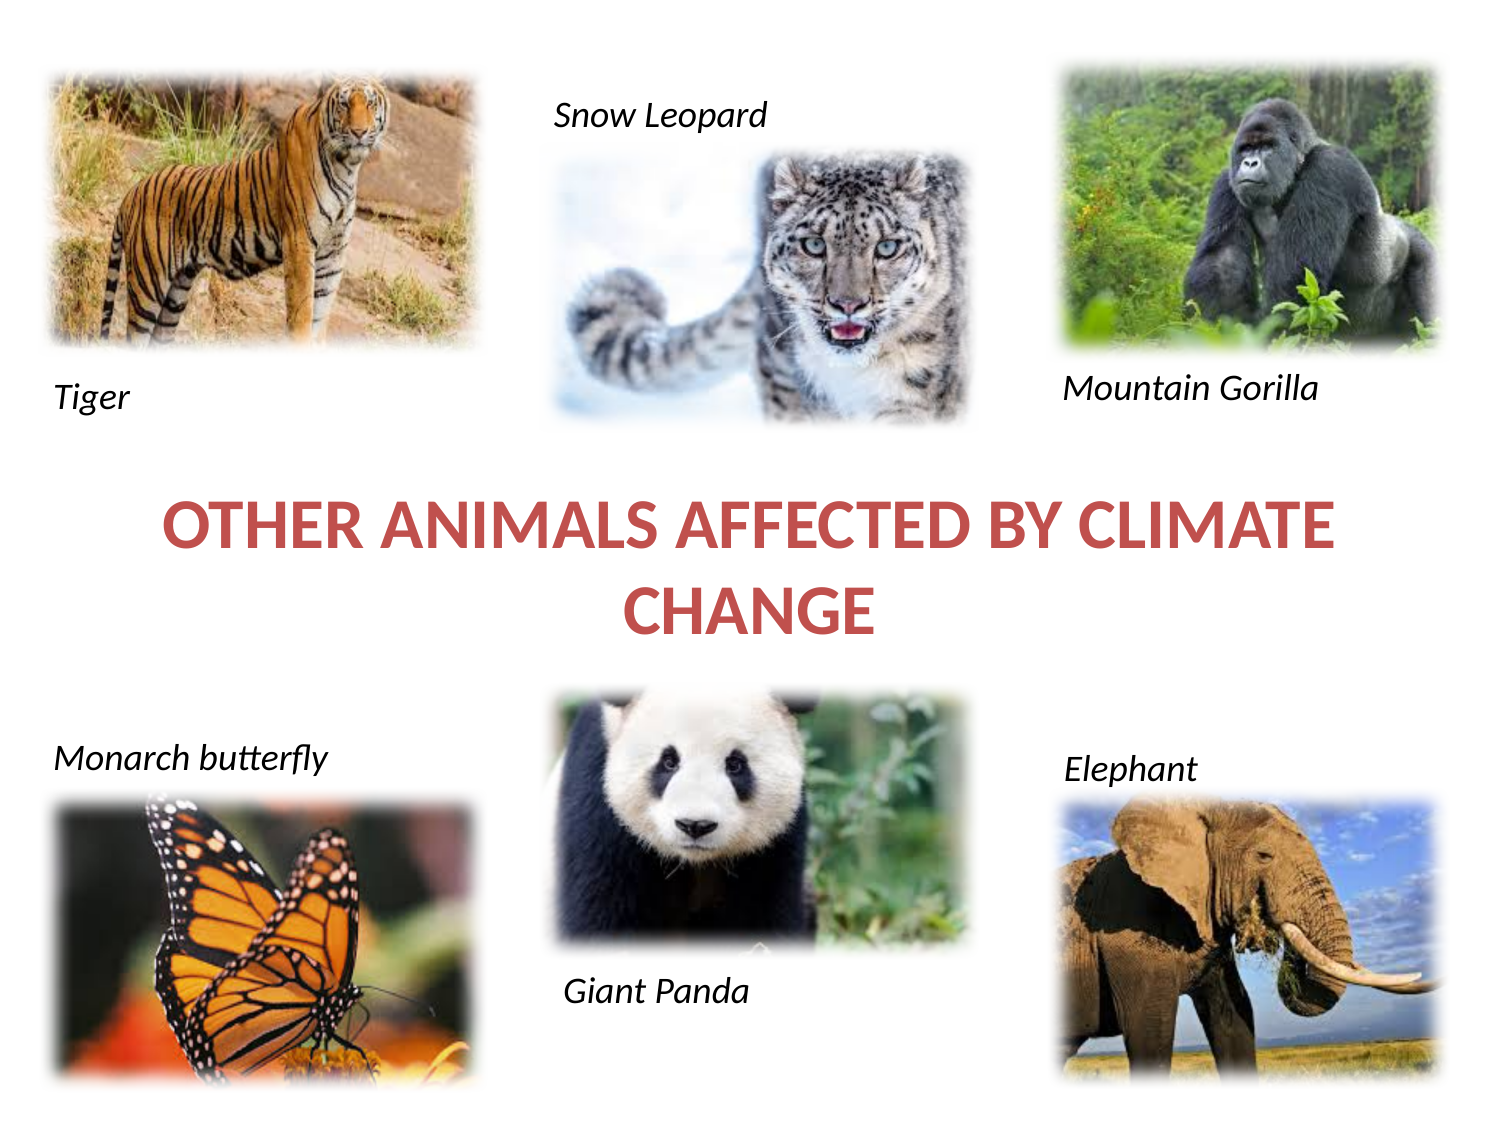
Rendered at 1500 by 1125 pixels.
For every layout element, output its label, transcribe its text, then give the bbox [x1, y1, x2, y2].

picture [538, 142, 980, 434]
text_box Giant Panda [548, 958, 999, 1019]
picture [37, 785, 489, 1094]
text_box Mountain Gorilla [1046, 355, 1497, 416]
title OTHER ANIMALS AFFECTED BY CLIMATE CHANGE [75, 468, 1425, 657]
picture [537, 681, 981, 961]
picture [1045, 51, 1452, 363]
text_box Elephant [1048, 736, 1499, 797]
text_box Snow Leopard [539, 82, 989, 143]
text_box Monarch butterfly [38, 725, 489, 785]
picture [37, 64, 489, 358]
picture [1045, 785, 1452, 1090]
text_box Tiger [38, 364, 489, 425]
